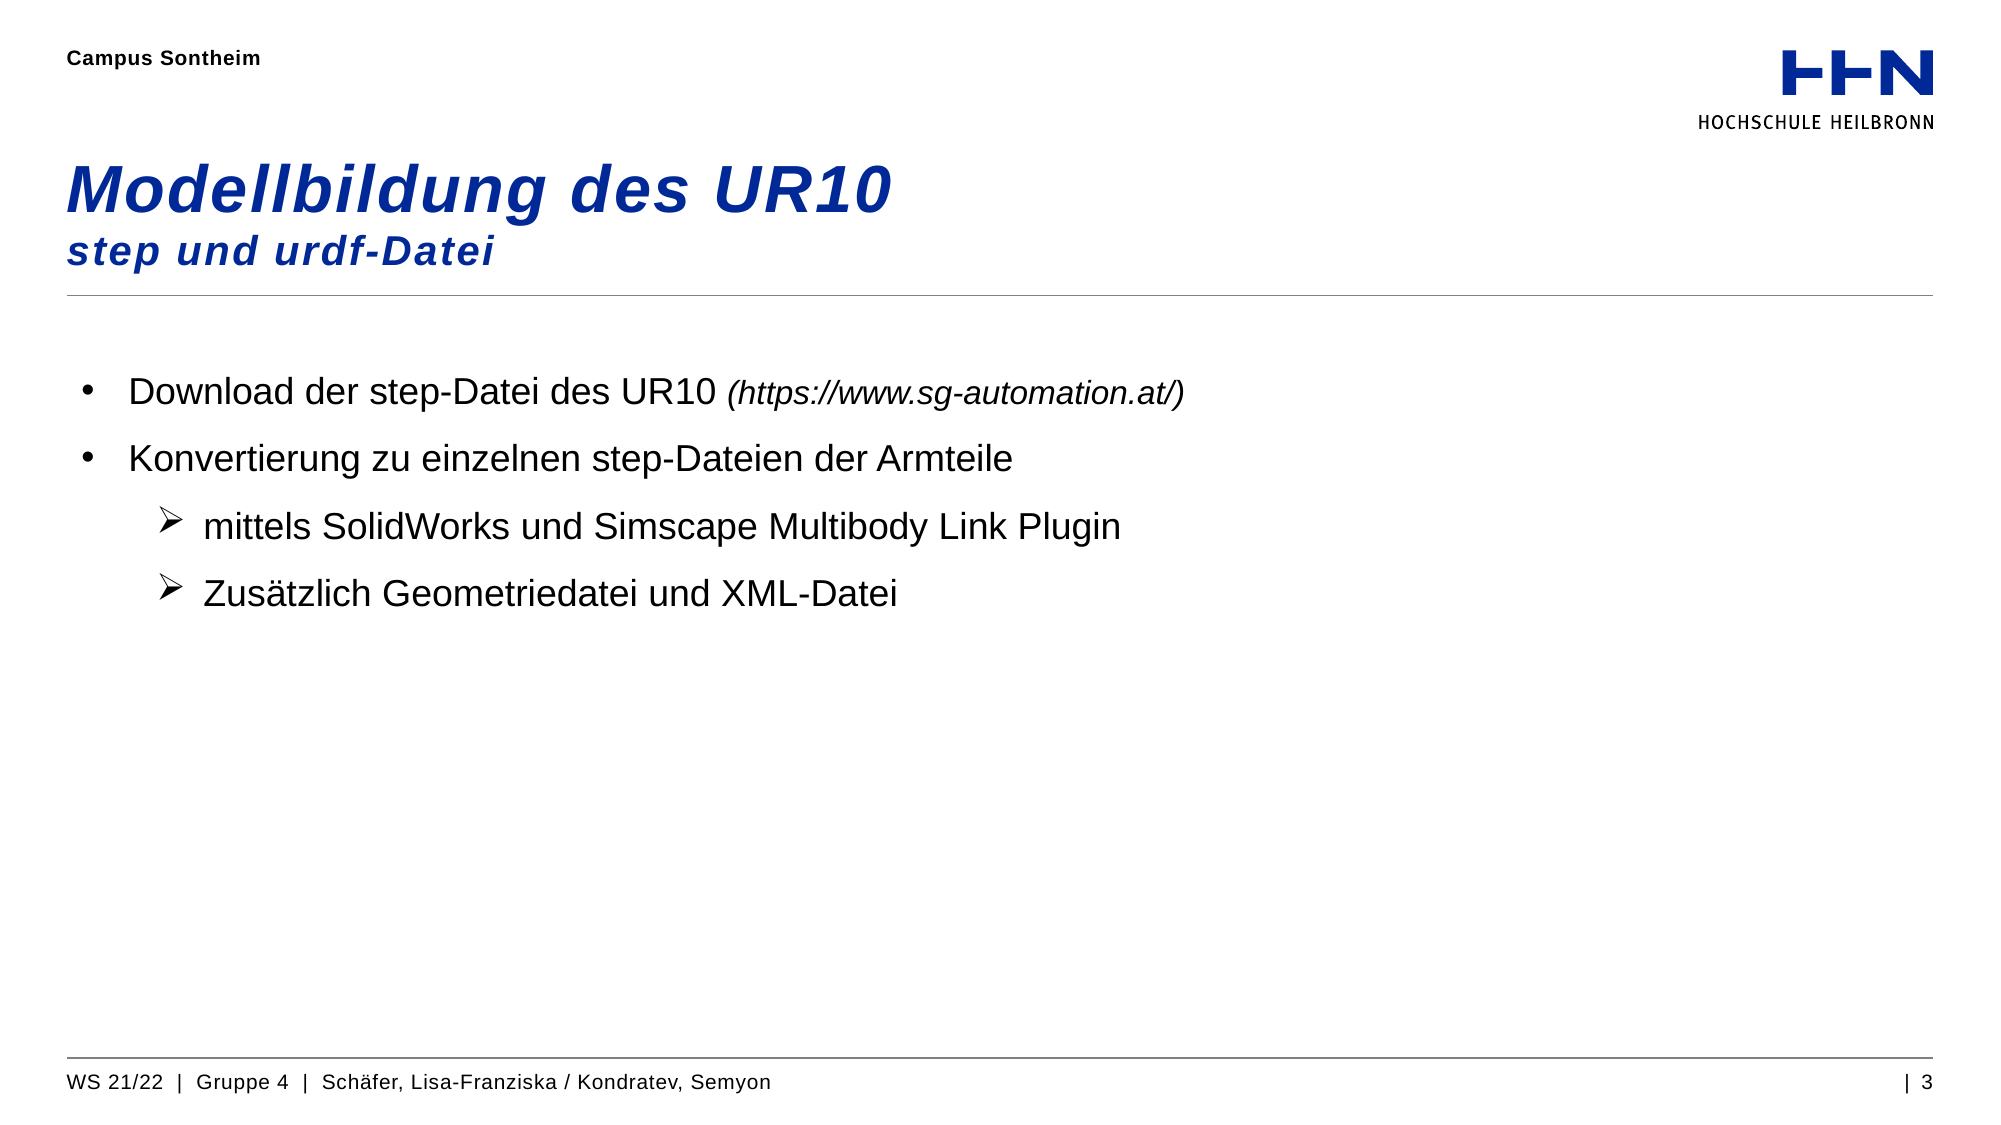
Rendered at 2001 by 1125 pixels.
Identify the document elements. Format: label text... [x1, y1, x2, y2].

slide_number | 3 [1621, 1068, 1933, 1105]
text_box Download der step-Datei des UR10 (https://www.sg-automation.at/) Konvertierung zu einzelnen step-Dateien der Armteile mittels SolidWorks und Simscape Multibody Link Plugin Zusätzlich Geometriedatei und XML-Datei [66, 336, 1308, 690]
footer WS 21/22 | Gruppe 4 | Schäfer, Lisa-Franziska / Kondratev, Semyon [66, 1068, 1277, 1105]
text_box Modellbildung des UR10 step und urdf-Datei [66, 152, 1933, 295]
slide_number Campus Sontheim [66, 45, 1277, 81]
